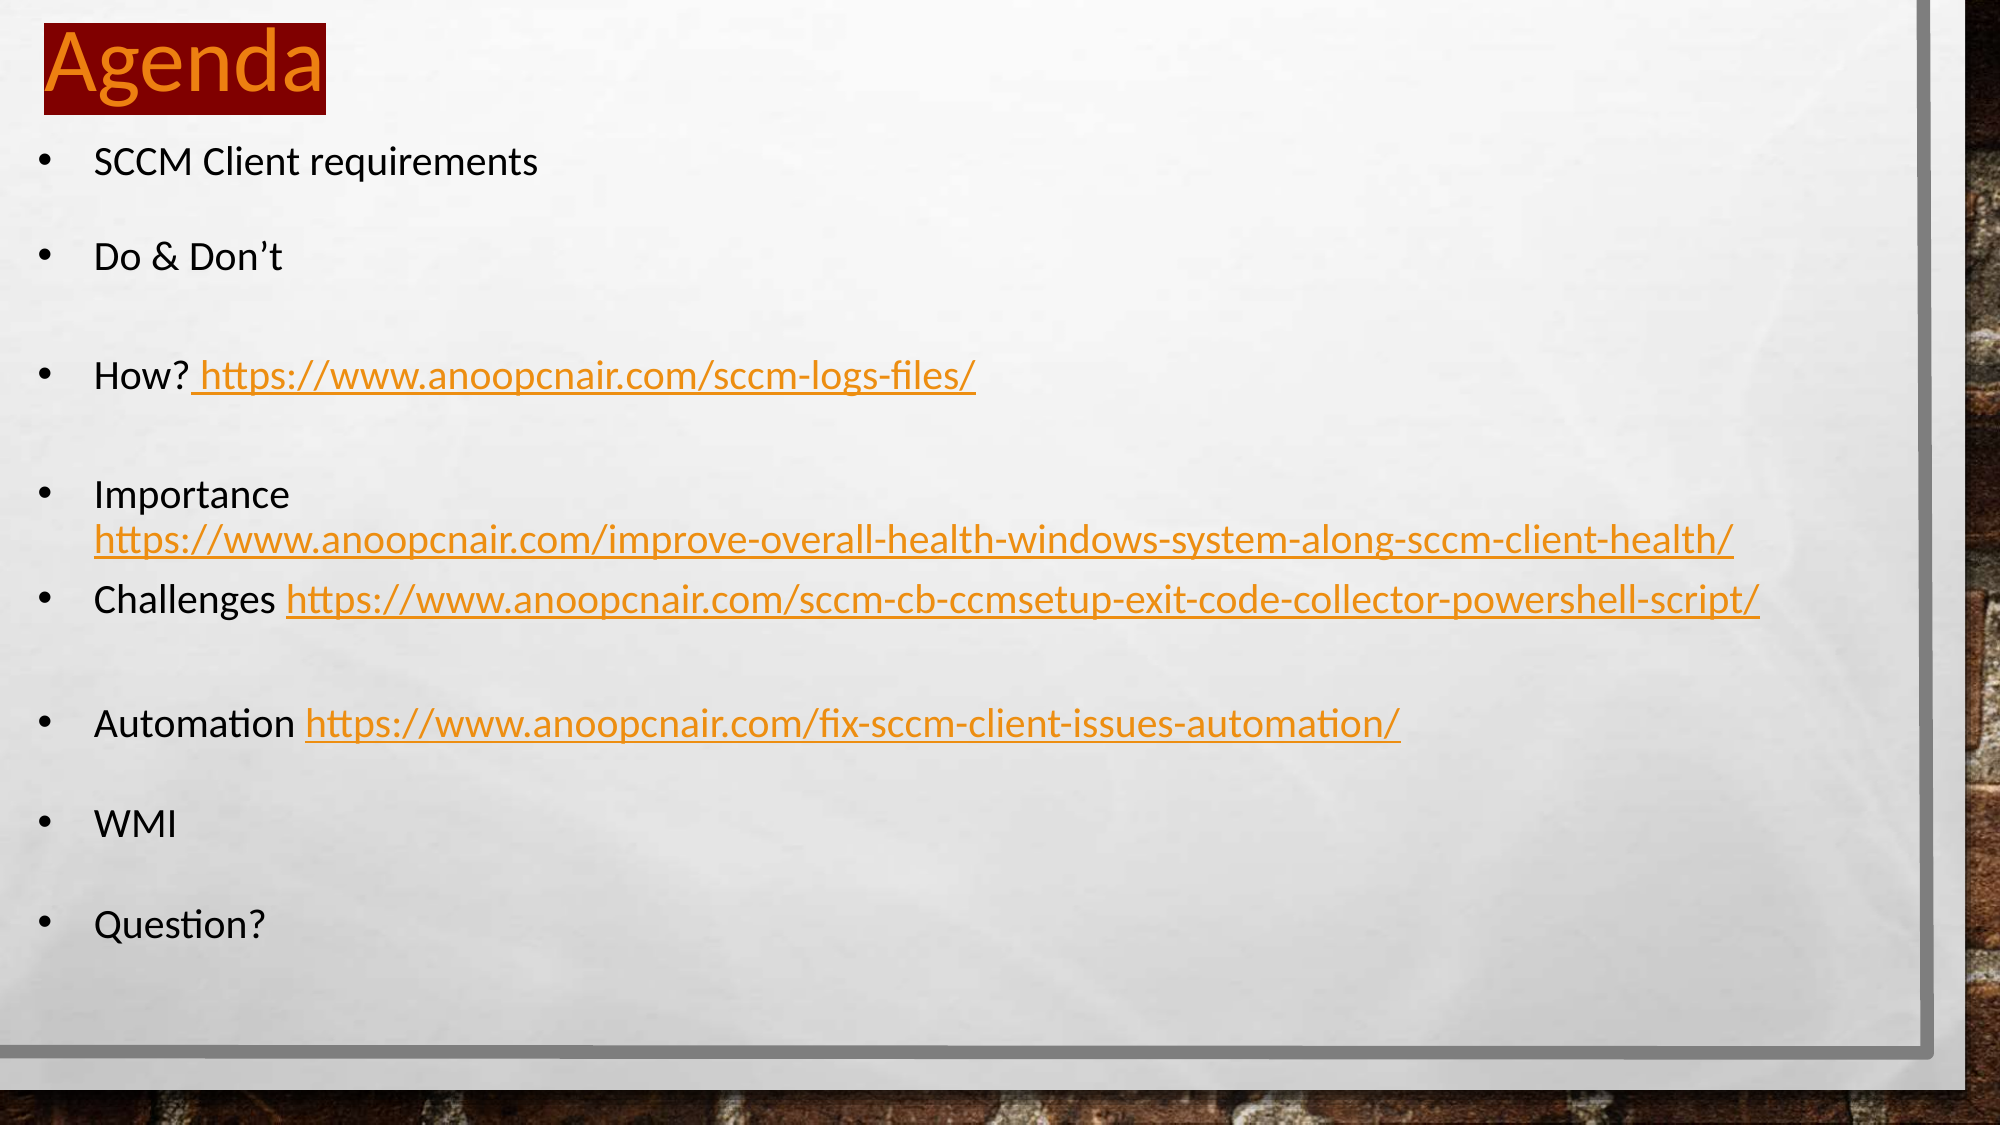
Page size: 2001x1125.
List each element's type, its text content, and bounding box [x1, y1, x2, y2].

picture [0, 0, 1920, 1046]
picture [0, 0, 2000, 1125]
text_box SCCM Client requirements Do & Don’t How? https://www.anoopcnair.com/sccm-logs-files/ Importance https://www.anoopcnair.com/improve-overall-health-windows-system-along-sccm-client-health/ Challenges https://www.anoopcnair.com/sccm-cb-ccmsetup-exit-code-collector-powershell-script/ Automation https://www.anoopcnair.com/fix-sccm-client-issues-automation/ WMI Question? [22, 126, 1909, 1057]
title Agenda [44, 0, 1412, 111]
